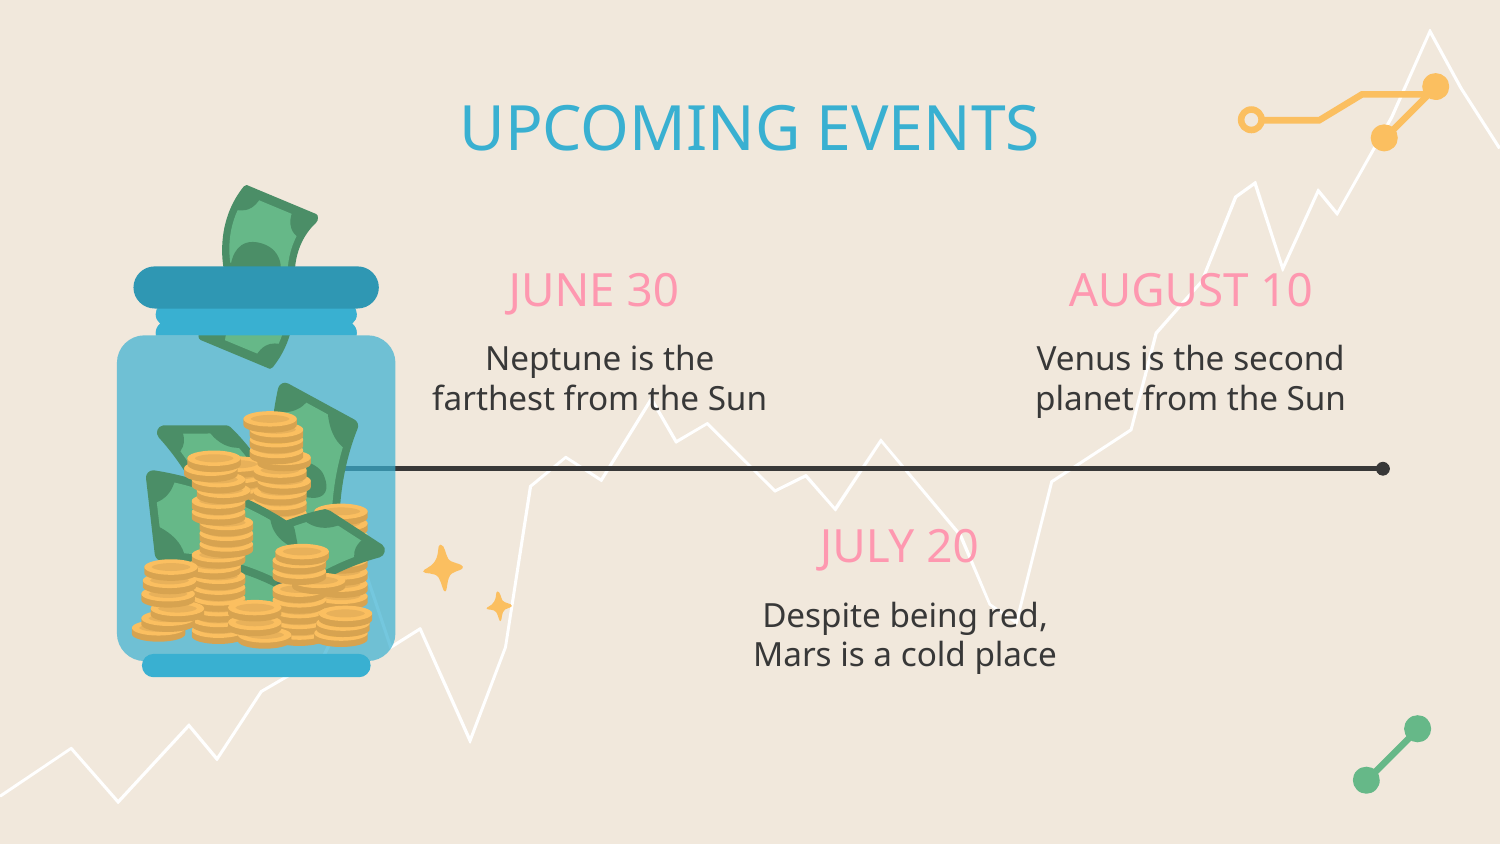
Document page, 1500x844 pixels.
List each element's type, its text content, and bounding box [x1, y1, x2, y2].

text_box JULY 20 [713, 502, 1098, 577]
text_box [422, 544, 513, 622]
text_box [116, 184, 396, 678]
text_box JUNE 30 [407, 245, 792, 321]
title UPCOMING EVENTS [116, 72, 1383, 167]
text_box Venus is the second planet from the Sun [998, 322, 1383, 428]
text_box Neptune is the farthest from the Sun [407, 322, 792, 428]
text_box AUGUST 10 [998, 245, 1383, 321]
text_box Despite being red, Mars is a cold place [713, 578, 1098, 684]
